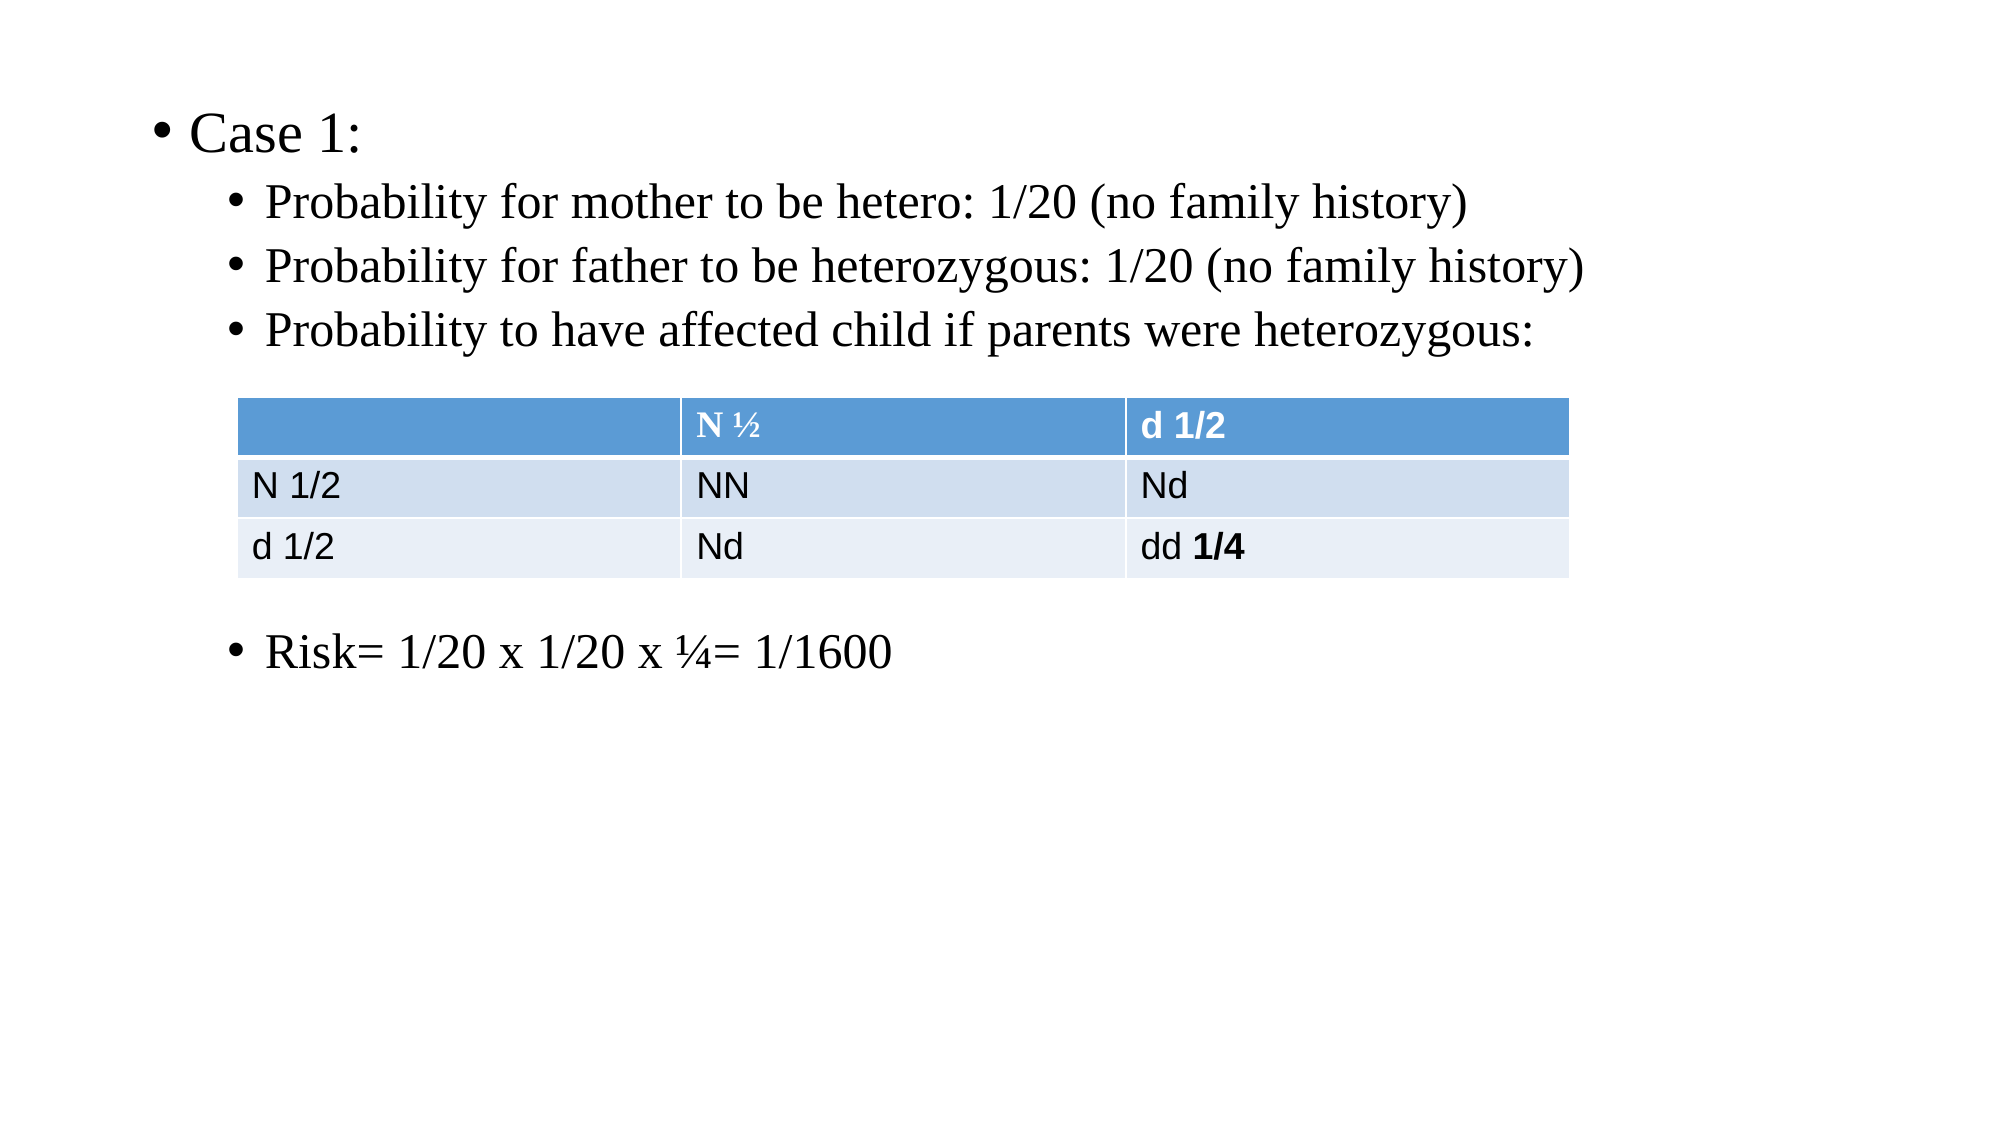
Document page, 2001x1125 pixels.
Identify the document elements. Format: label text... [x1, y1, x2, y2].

table_cell Nd [682, 519, 1125, 578]
table_cell d 1/2 [238, 519, 680, 578]
table_header N ½ [682, 398, 1125, 455]
table_header d 1/2 [1127, 398, 1569, 455]
table_cell Nd [1127, 460, 1569, 517]
table_header [238, 398, 680, 455]
table_cell N 1/2 [238, 460, 680, 517]
list Case 1: Probability for mother to be hetero: 1/20 (no family history) Probability for father to be heterozygous: 1/20 (no family history) Probability to have affected child if parents were heterozygous: Risk= 1/20 x 1/20 x ¼= 1/1600 [137, 94, 1863, 1014]
table_cell dd 1/4 [1127, 519, 1569, 578]
table_cell NN [682, 460, 1125, 517]
